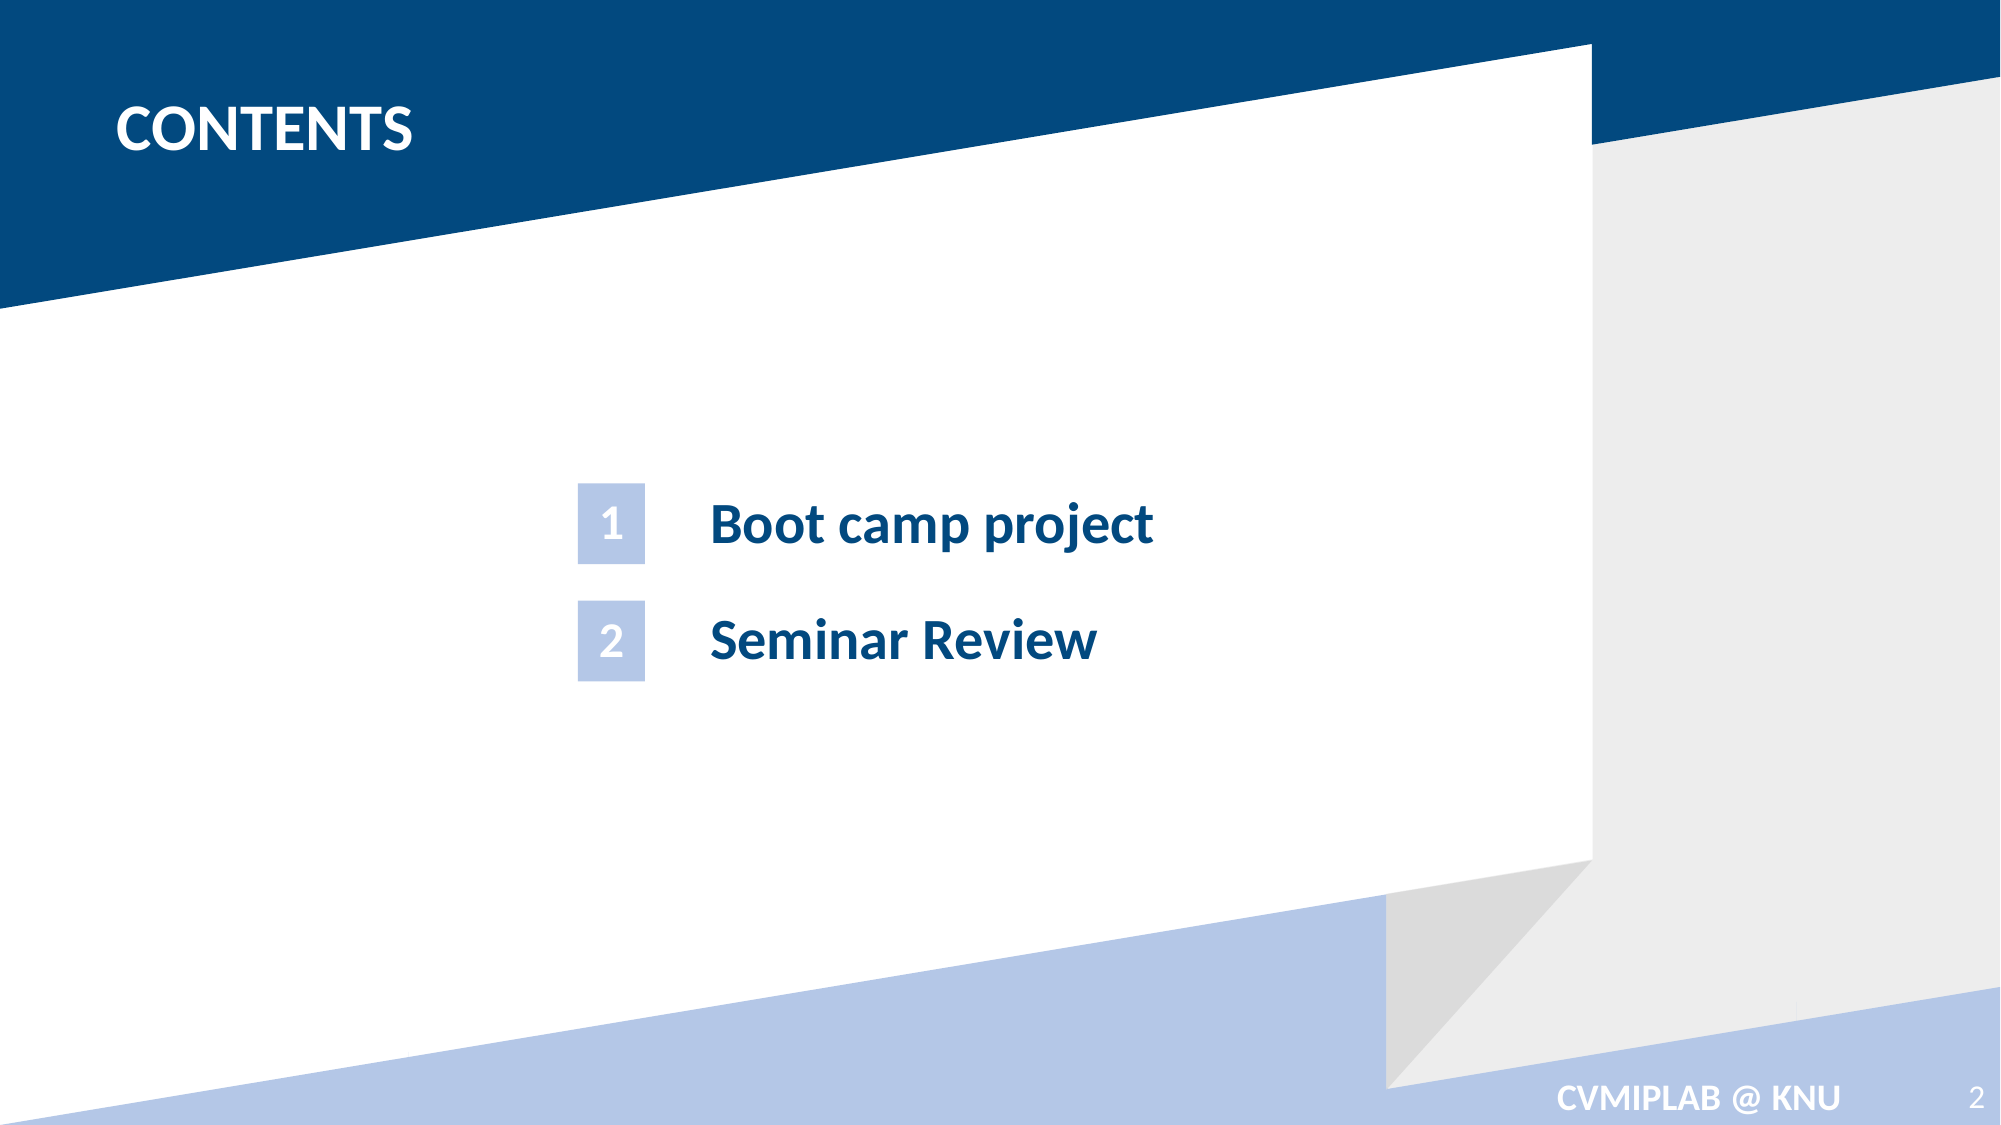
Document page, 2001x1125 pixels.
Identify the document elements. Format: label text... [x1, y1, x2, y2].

list Boot camp project [695, 484, 1536, 565]
list 1 [577, 483, 645, 565]
slide_number 2 [1909, 1065, 2000, 1125]
list Seminar Review [695, 600, 1485, 682]
list 2 [577, 600, 645, 682]
footer CVMIPLAB @ KNU [1489, 1065, 1909, 1125]
